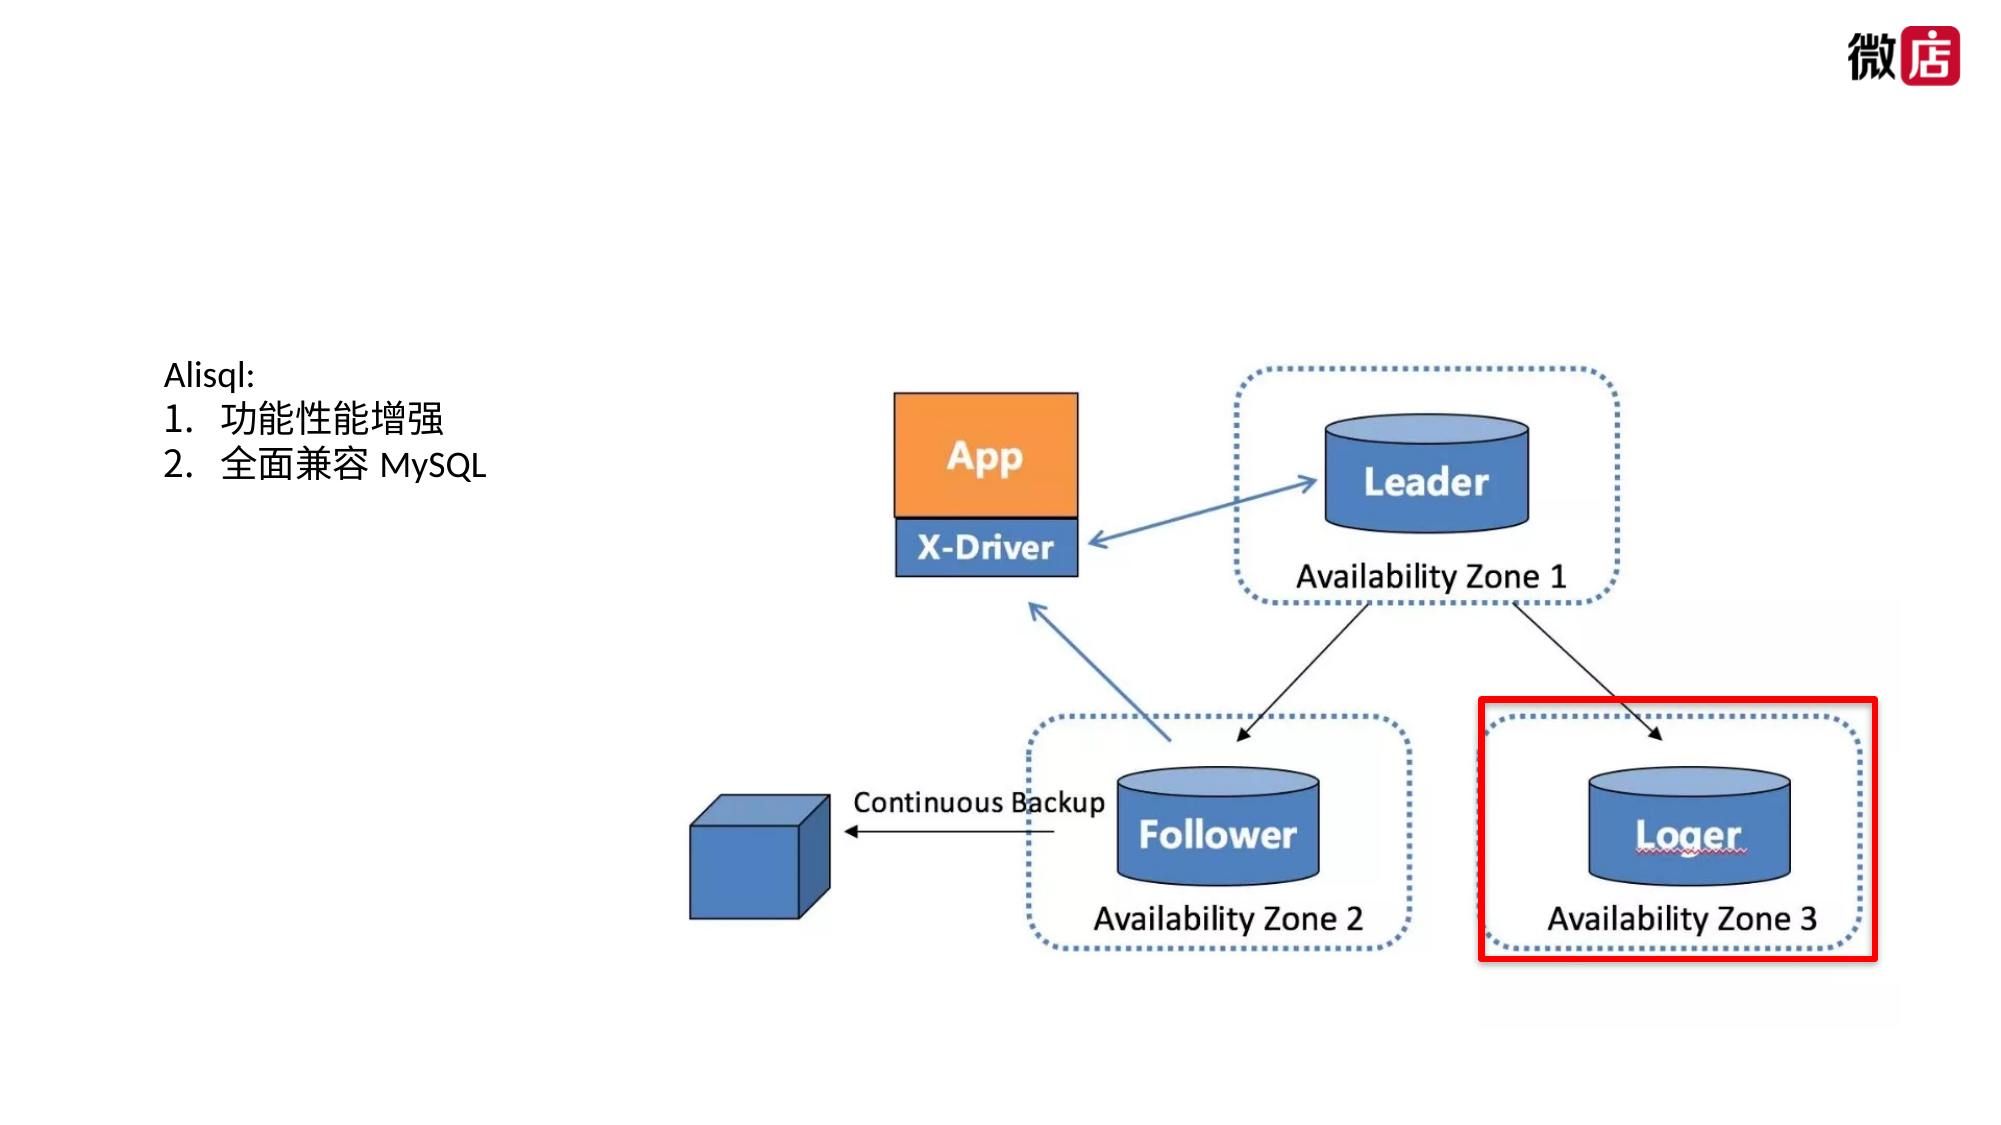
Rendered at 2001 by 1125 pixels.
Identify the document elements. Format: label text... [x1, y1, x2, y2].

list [662, 284, 1901, 1028]
picture [1839, 26, 1976, 90]
text_box Alisql: 功能性能增强 全面兼容MySQL [149, 342, 502, 492]
